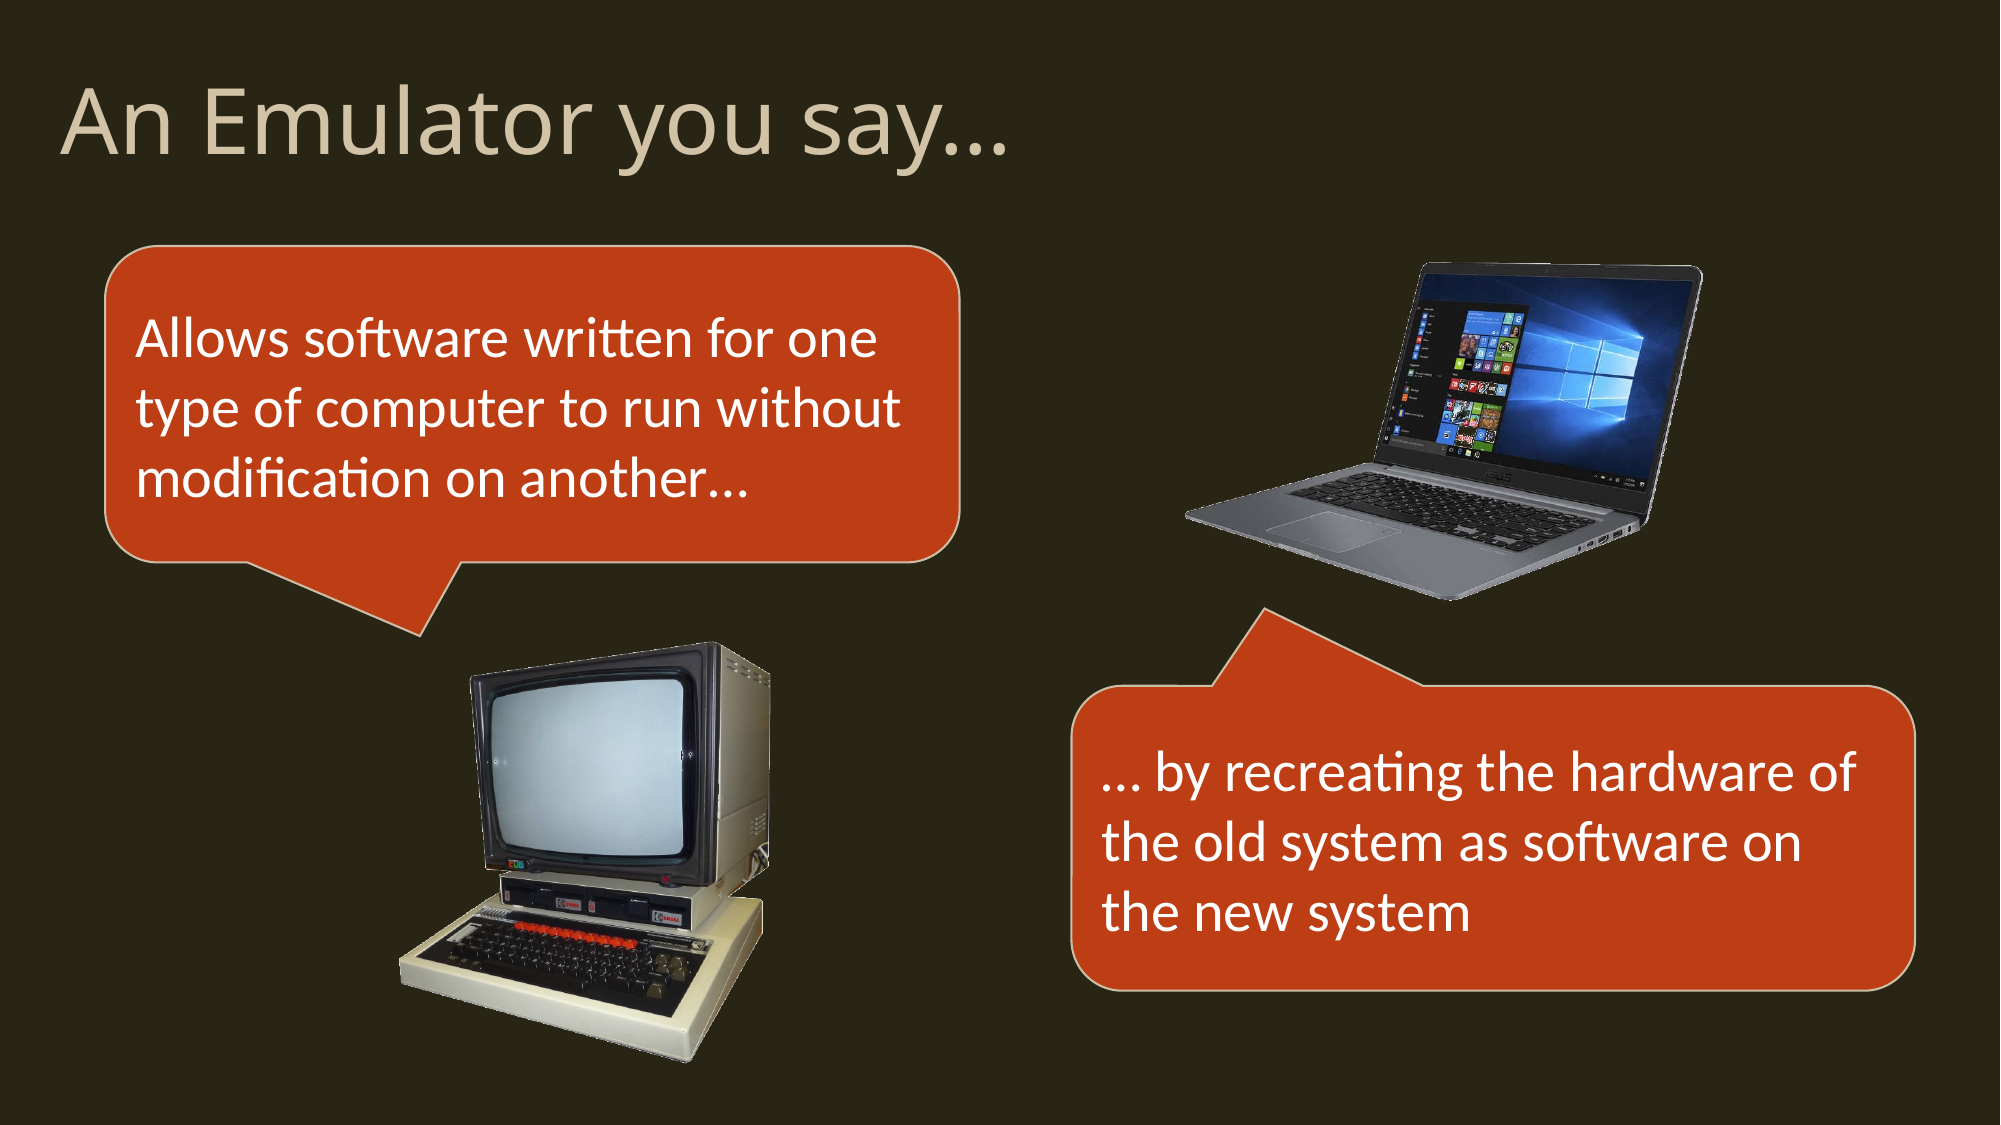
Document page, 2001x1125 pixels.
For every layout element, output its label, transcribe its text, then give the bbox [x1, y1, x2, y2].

title An Emulator you say… [45, 53, 1771, 197]
picture [1170, 230, 1717, 641]
picture [390, 628, 778, 1072]
text_box … by recreating the hardware of the old system as software on the new system [1070, 641, 1917, 992]
text_box Allows software written for one type of computer to run without modification on another… [104, 244, 961, 628]
